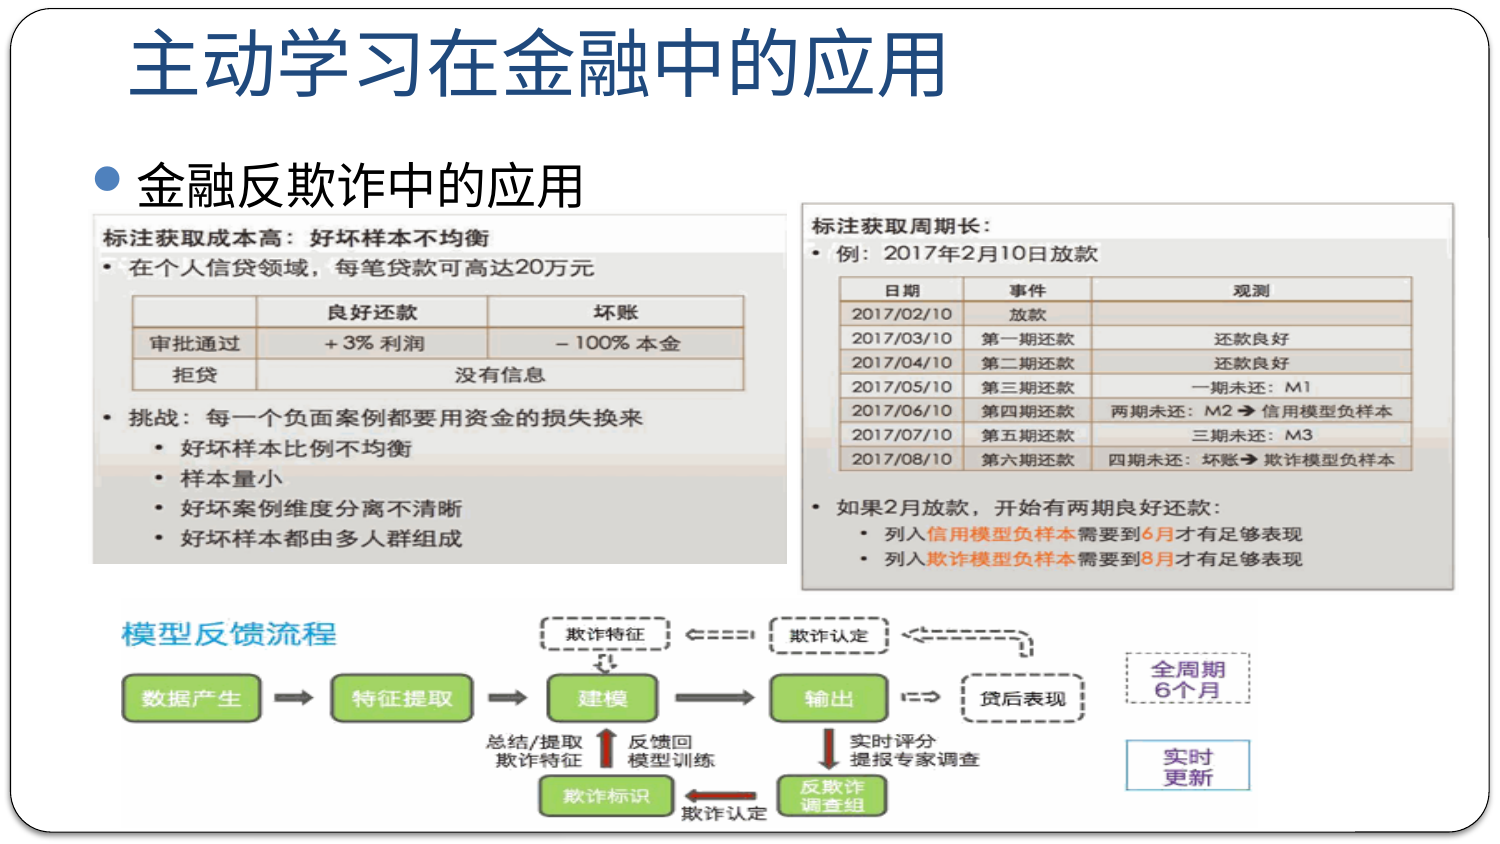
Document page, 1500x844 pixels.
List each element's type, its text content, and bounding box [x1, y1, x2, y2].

picture [796, 200, 1459, 595]
picture [121, 598, 1259, 828]
title 主动学习在金融中的应用 [112, 5, 1388, 122]
picture [88, 208, 787, 564]
list 金融反欺诈中的应用 [76, 147, 1459, 710]
